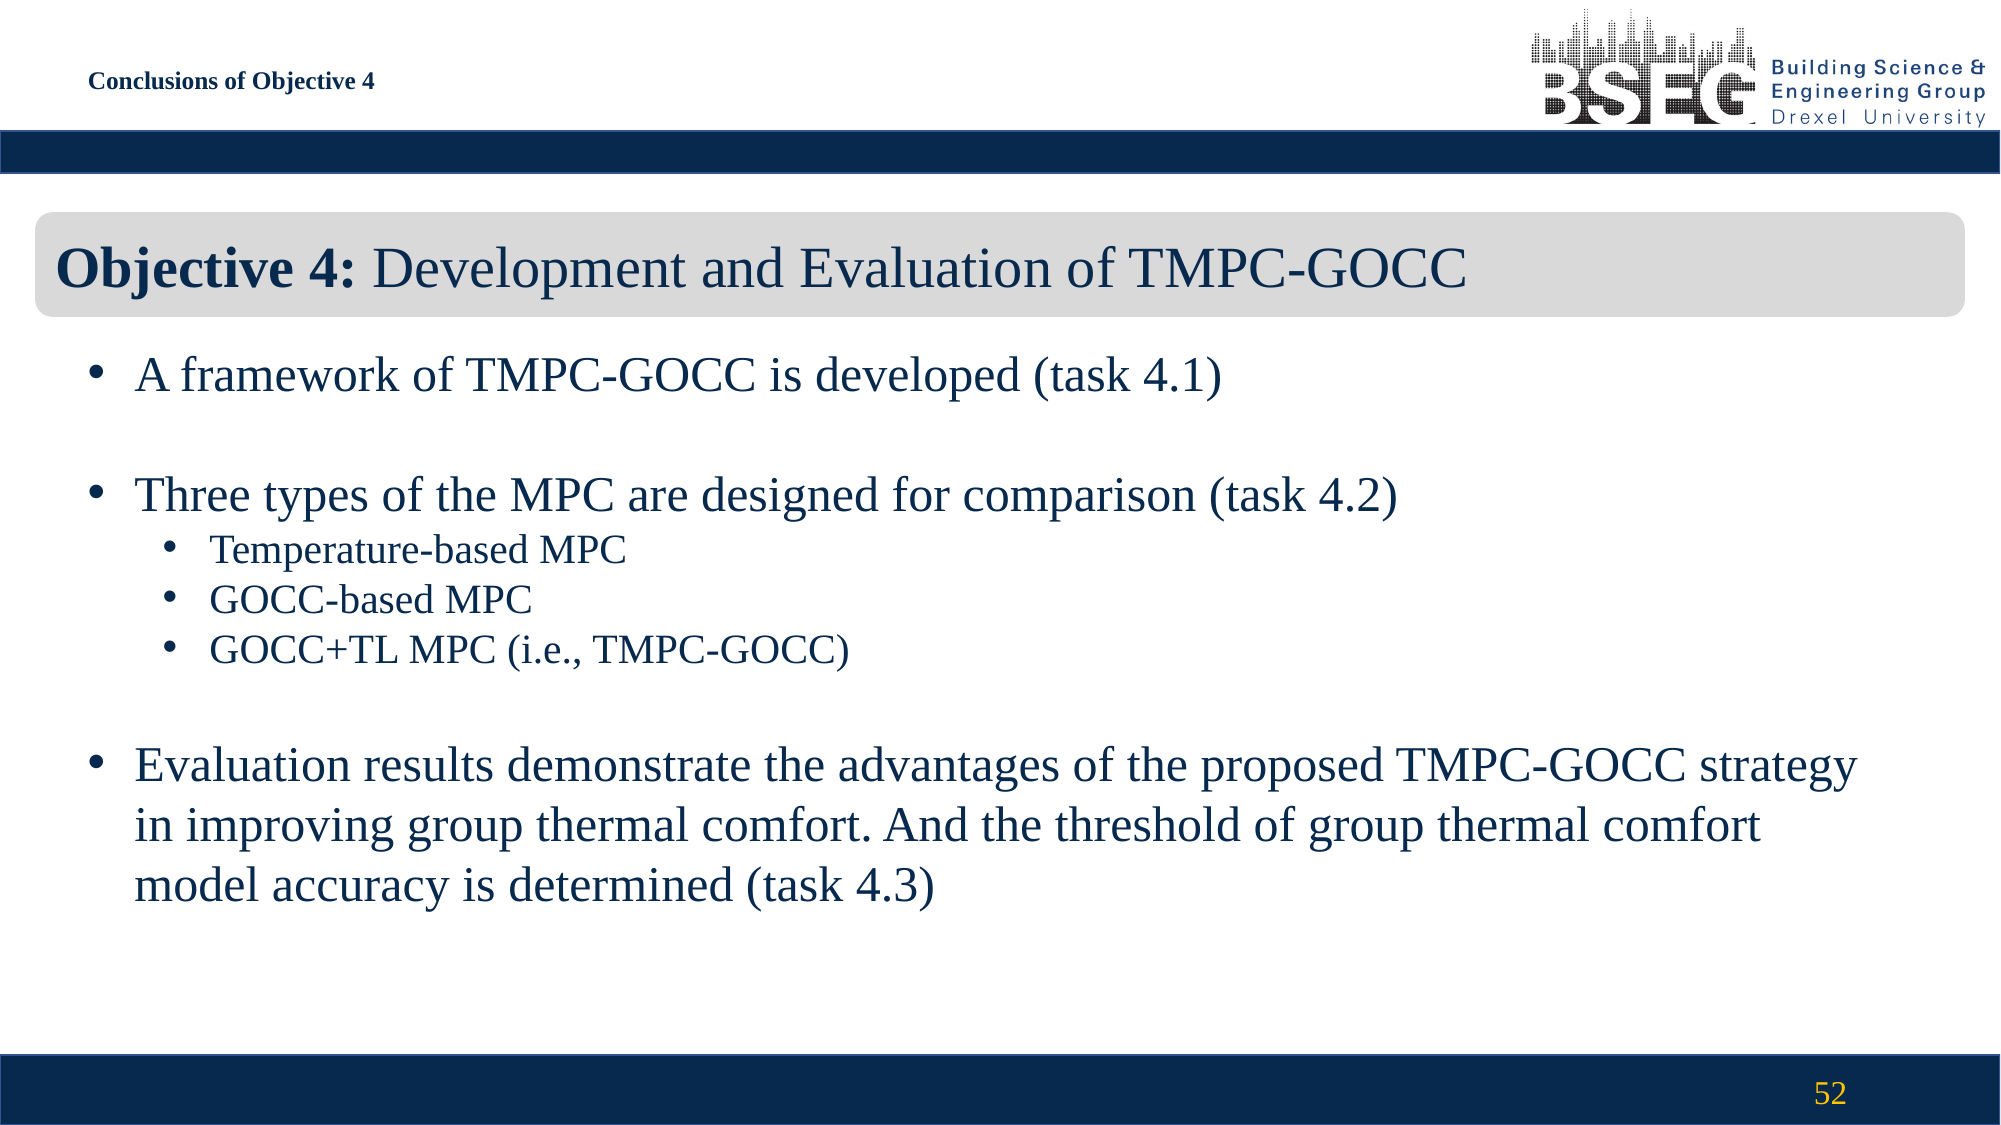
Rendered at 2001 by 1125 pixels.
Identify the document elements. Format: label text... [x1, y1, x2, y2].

slide_number 52 [1412, 1060, 1863, 1121]
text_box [35, 212, 1965, 925]
picture [1524, 7, 1994, 129]
title Conclusions of Objective 4 [72, 59, 1863, 103]
